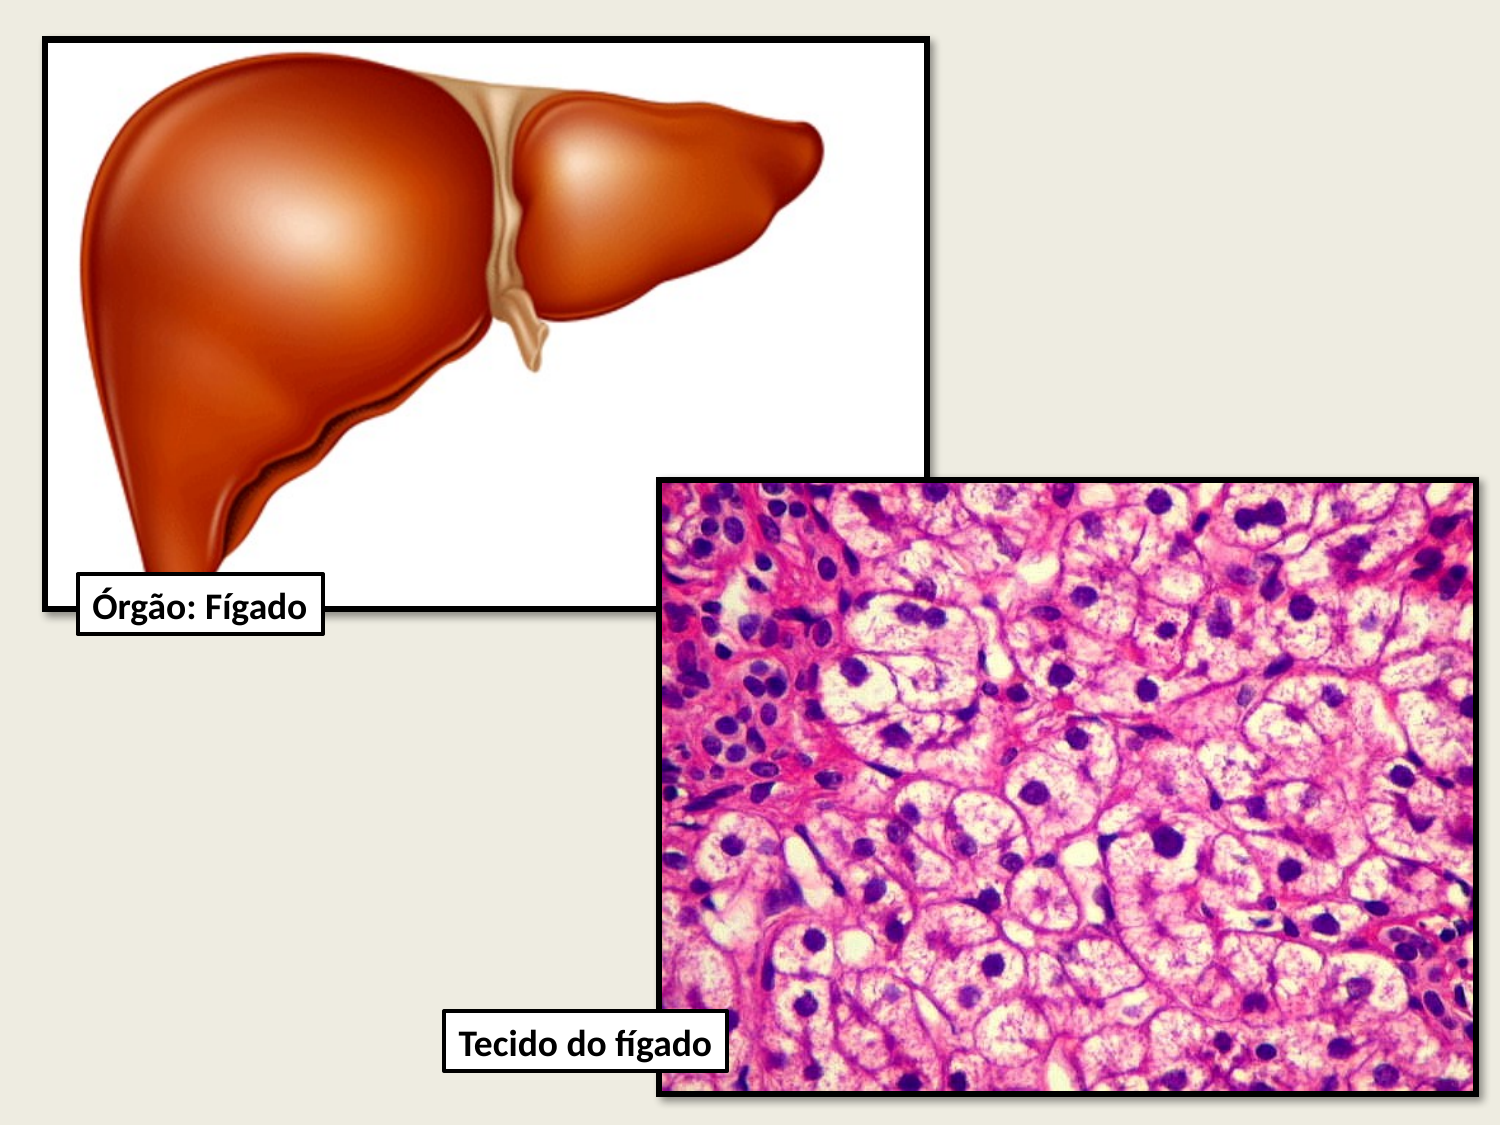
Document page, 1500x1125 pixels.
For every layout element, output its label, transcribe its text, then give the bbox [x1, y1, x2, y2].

picture [47, 42, 1474, 1092]
text_box Tecido do fígado [442, 1009, 656, 1073]
text_box Órgão: Fígado [76, 615, 325, 636]
